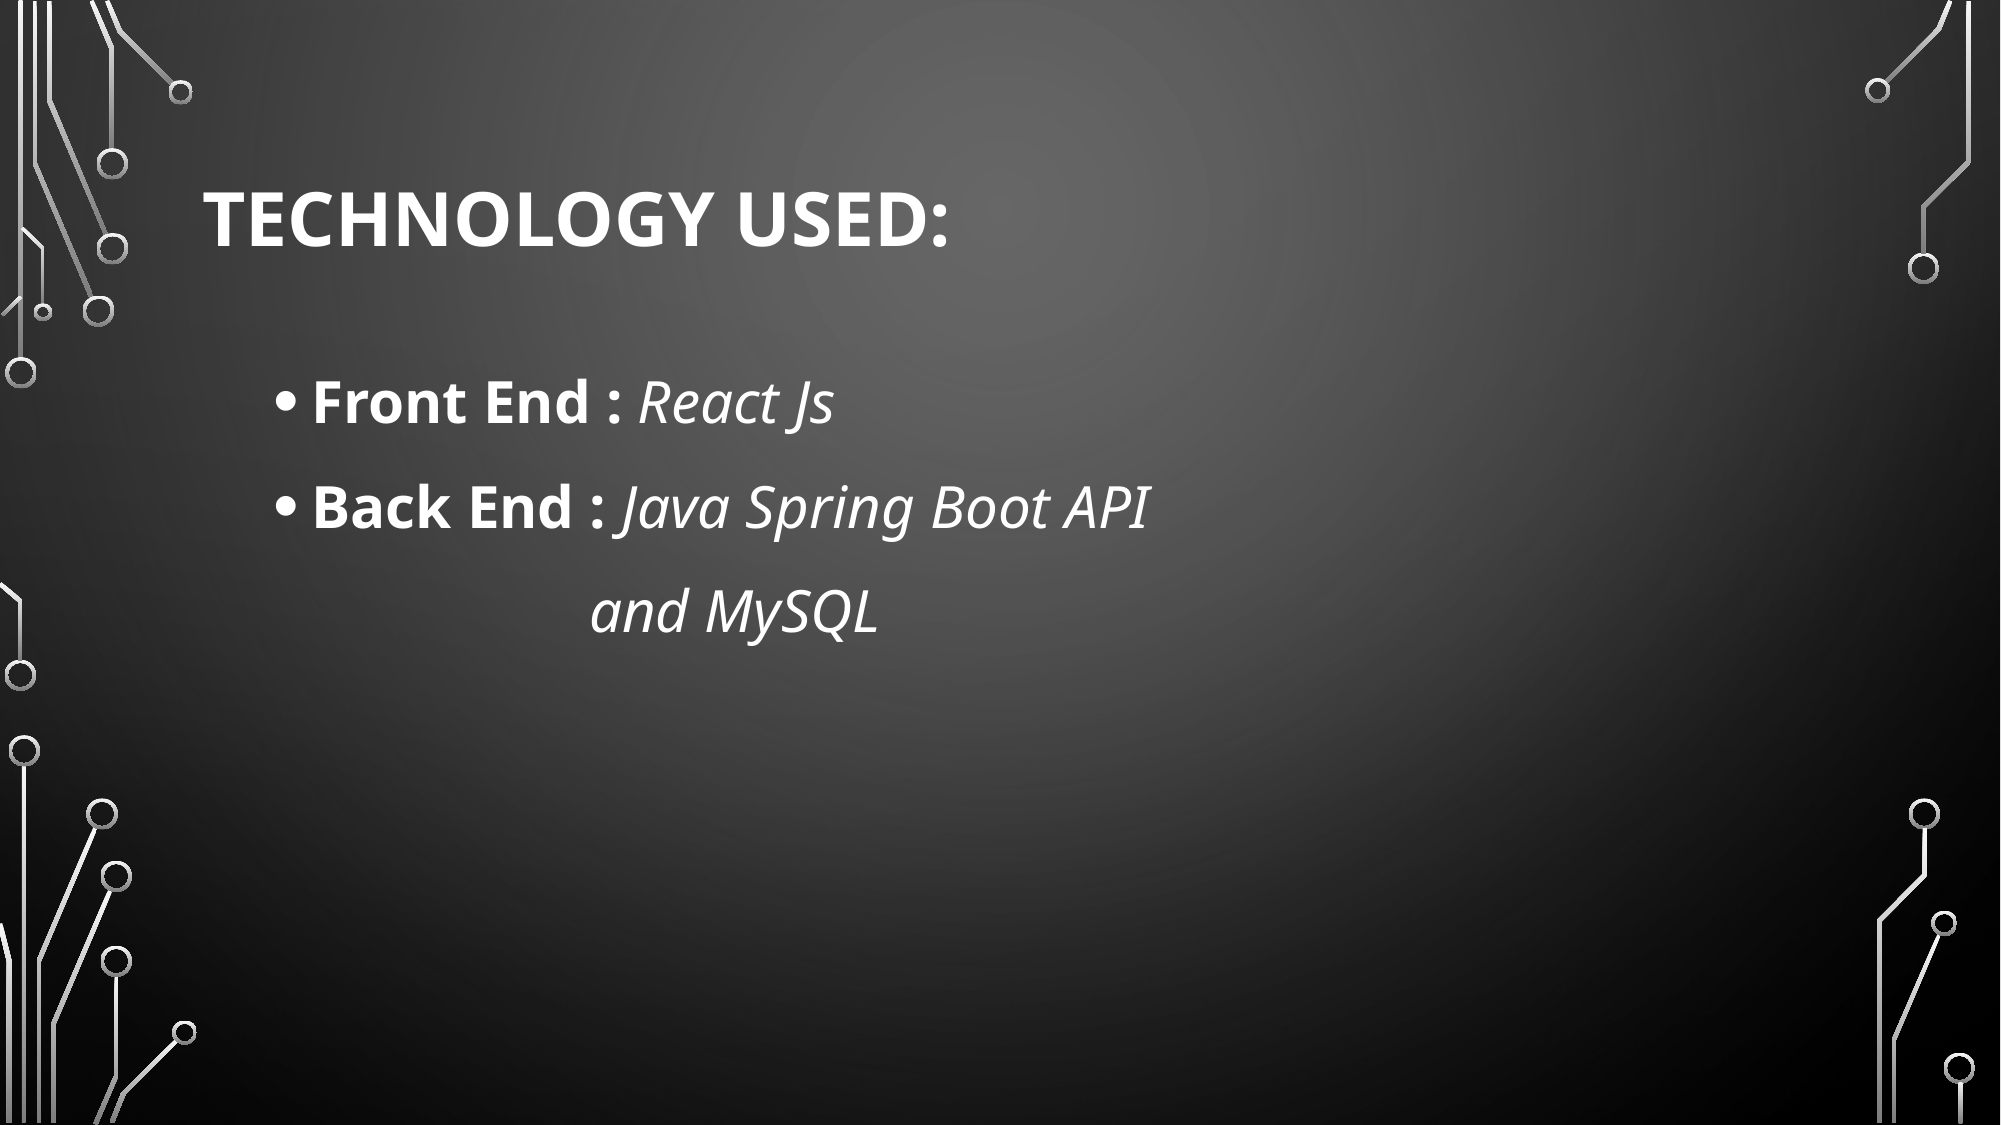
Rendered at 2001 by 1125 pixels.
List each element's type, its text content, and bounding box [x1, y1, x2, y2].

list Front End : React Js Back End : Java Spring Boot API and MySQL [258, 343, 1884, 925]
title Technology Used: [187, 101, 1813, 344]
